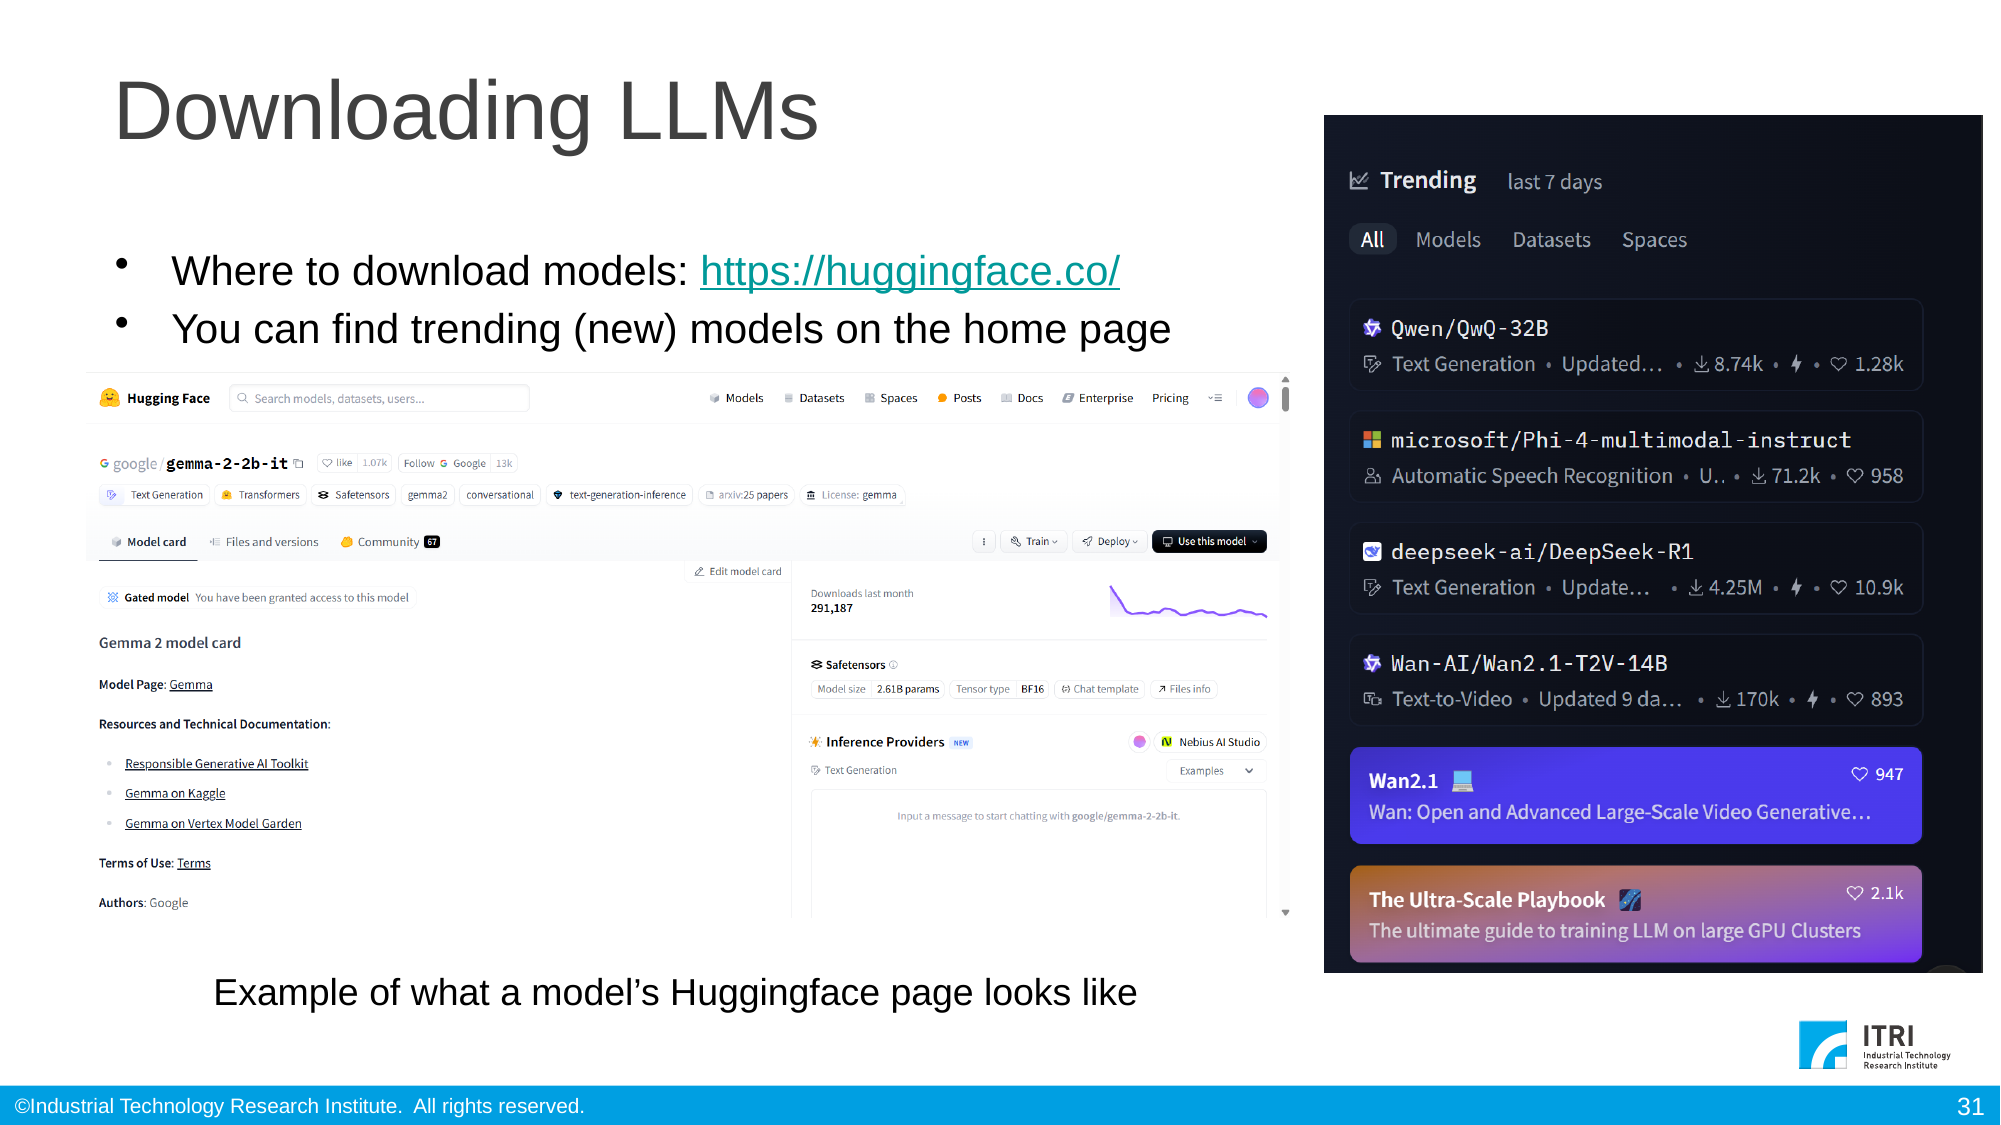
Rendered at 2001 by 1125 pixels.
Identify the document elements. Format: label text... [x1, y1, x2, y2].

title Downloading LLMs [98, 48, 1930, 198]
list Where to download models: https://huggingface.co/ You can find trending (new) models on the home page [99, 236, 1930, 1017]
slide_number 31 [1874, 1085, 2000, 1125]
picture [86, 371, 1290, 918]
text_box Example of what a model’s Huggingface page looks like [182, 960, 1170, 1021]
picture [1324, 114, 1983, 974]
